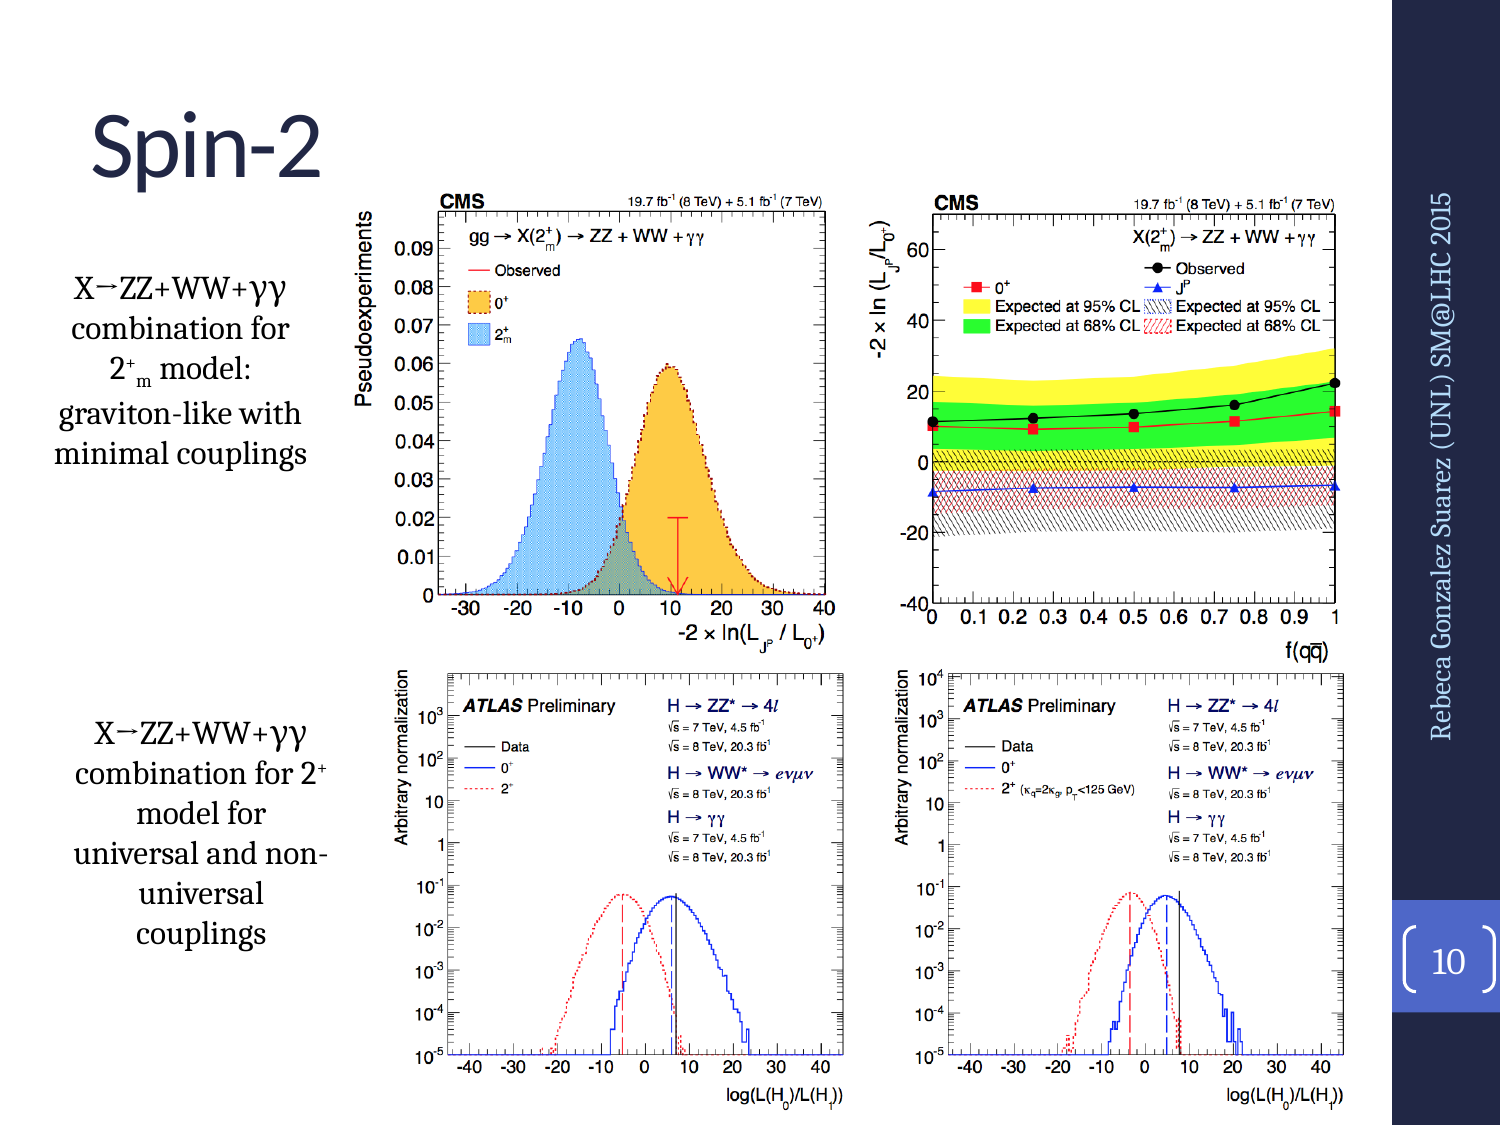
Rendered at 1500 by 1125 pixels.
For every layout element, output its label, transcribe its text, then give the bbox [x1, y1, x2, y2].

title Spin-2 [75, 45, 1325, 233]
slide_number 10 [1402, 925, 1496, 994]
text_box X→ZZ+WW+γγ combination for 2+m model: graviton-like with minimal couplings [37, 258, 324, 479]
text_box X→ZZ+WW+γγ combination for 2+ model for universal and non-universal couplings [58, 703, 345, 959]
picture [343, 191, 1358, 1124]
footer Rebeca Gonzalez Suarez (UNL) SM@LHC 2015 [1408, 45, 1469, 889]
